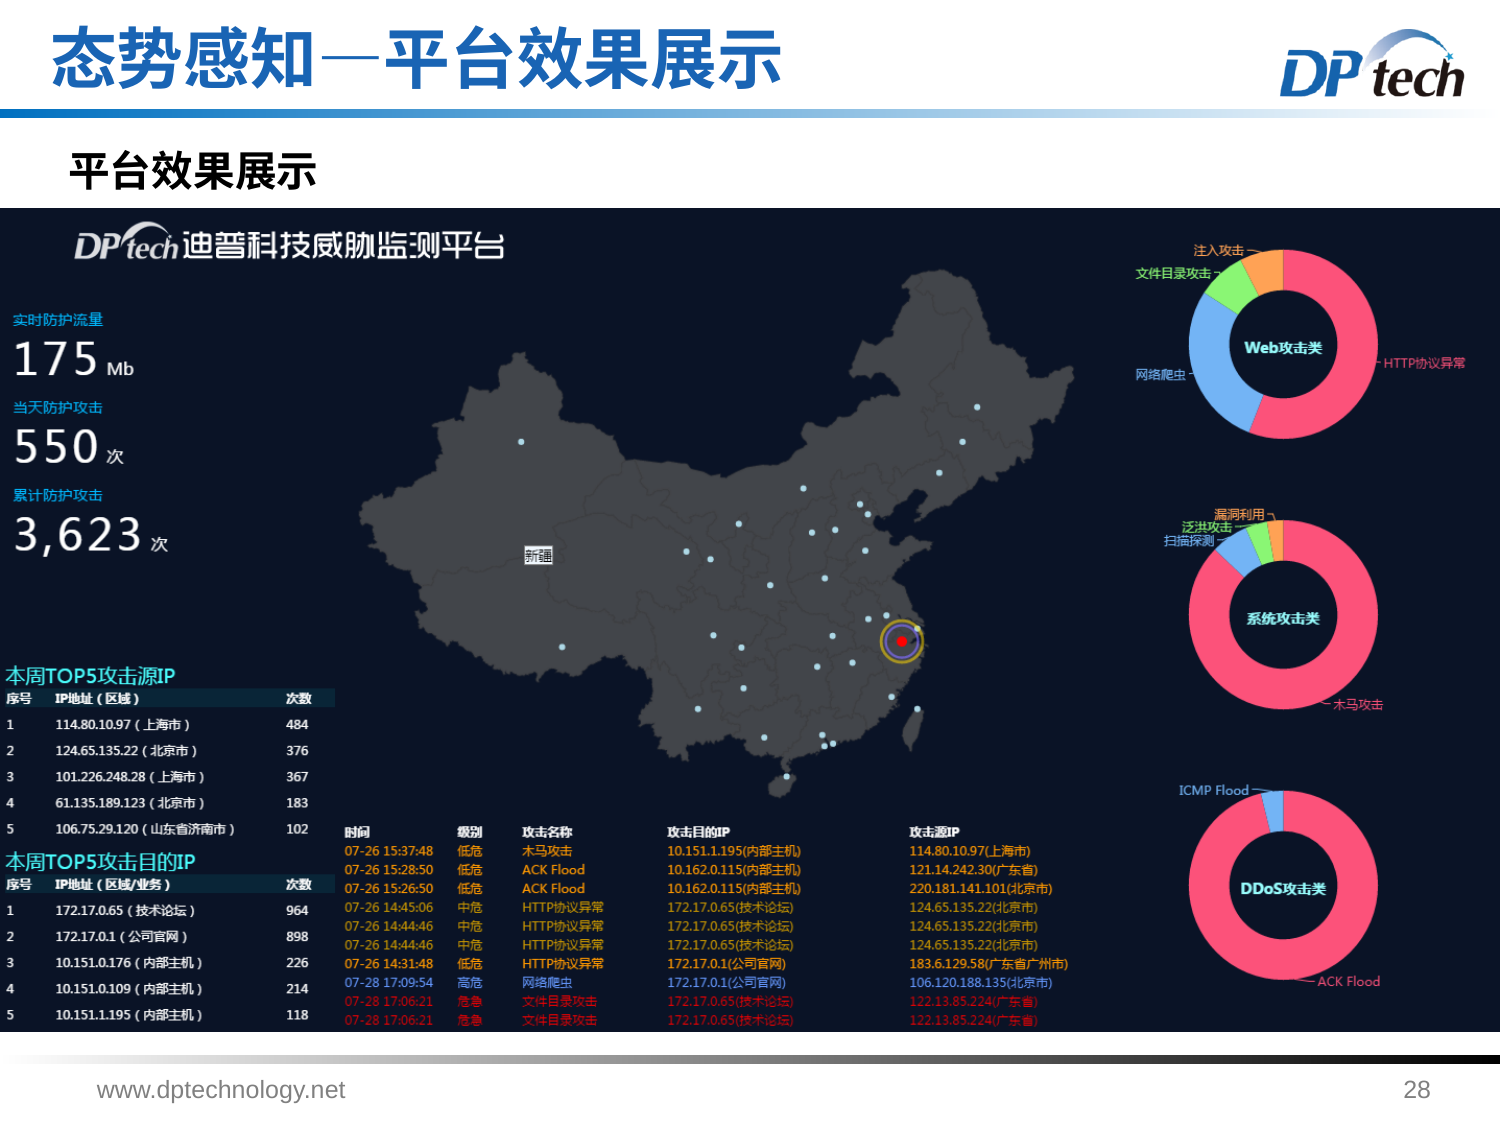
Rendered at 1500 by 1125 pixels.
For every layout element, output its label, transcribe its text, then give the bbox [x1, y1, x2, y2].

list 平台效果展示 [53, 137, 1432, 206]
picture [1277, 29, 1465, 97]
text_box 态势感知—平台效果展示 [35, 23, 1270, 90]
picture [0, 207, 1500, 1032]
